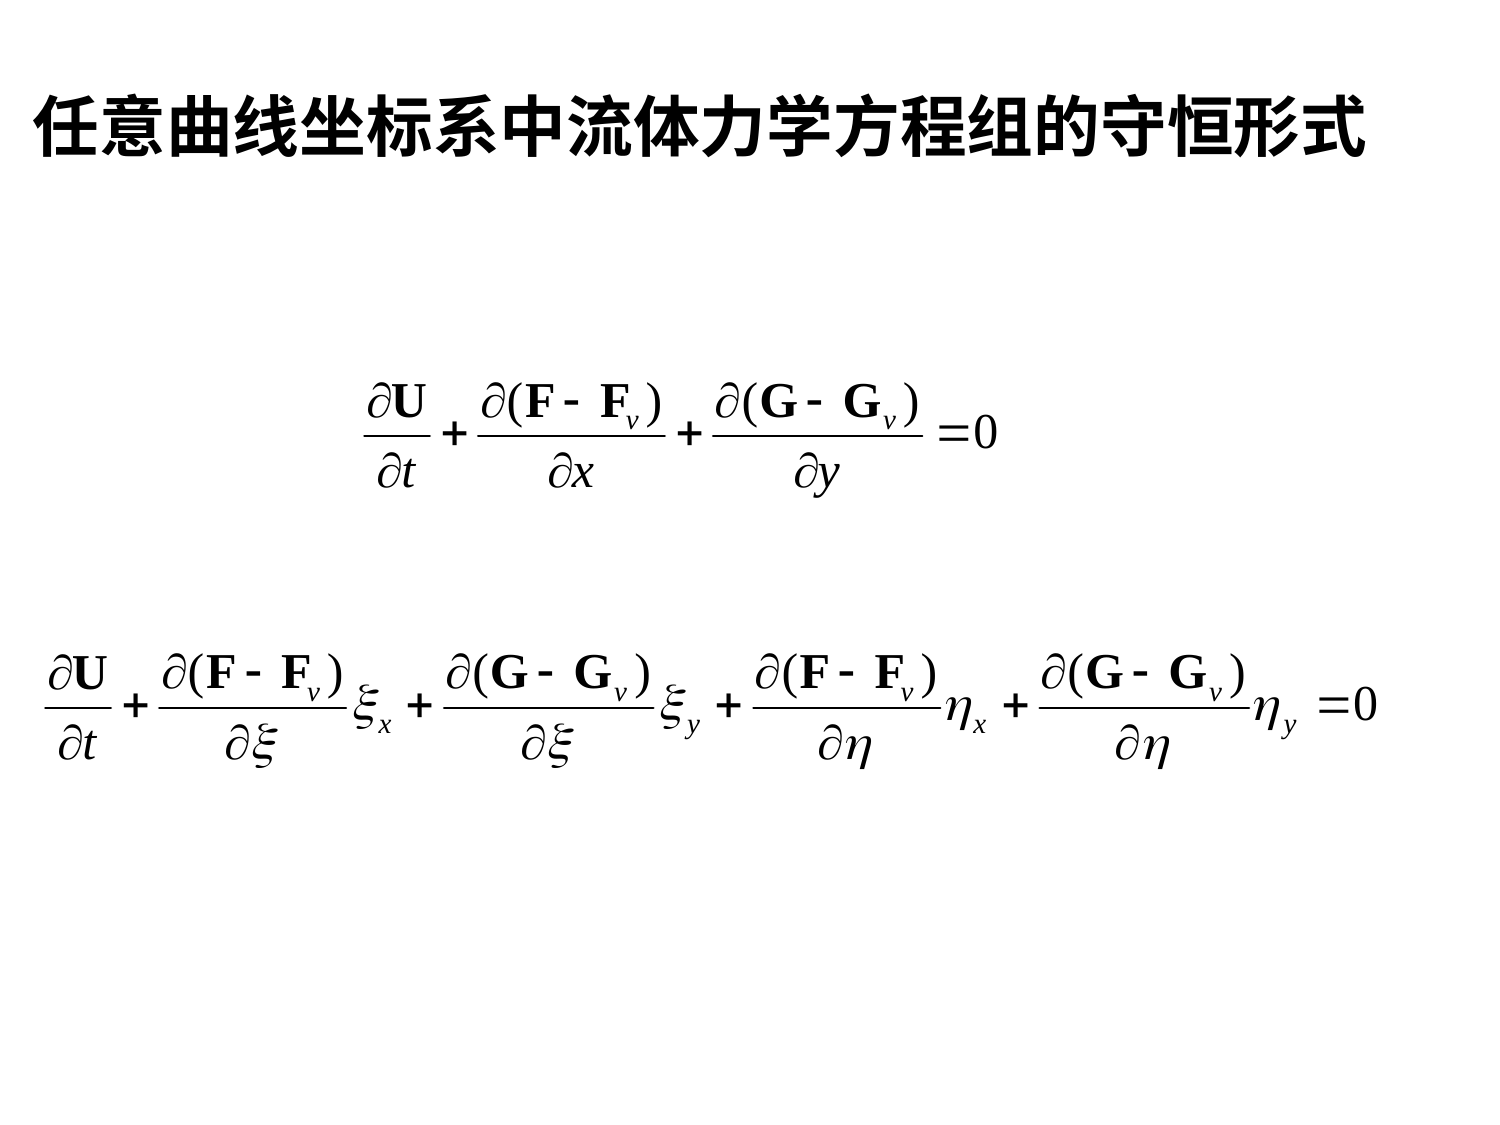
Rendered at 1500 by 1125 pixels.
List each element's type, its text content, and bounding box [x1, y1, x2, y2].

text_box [359, 373, 1002, 504]
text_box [40, 644, 1381, 775]
title 任意曲线坐标系中流体力学方程组的守恒形式 [17, 31, 1414, 219]
